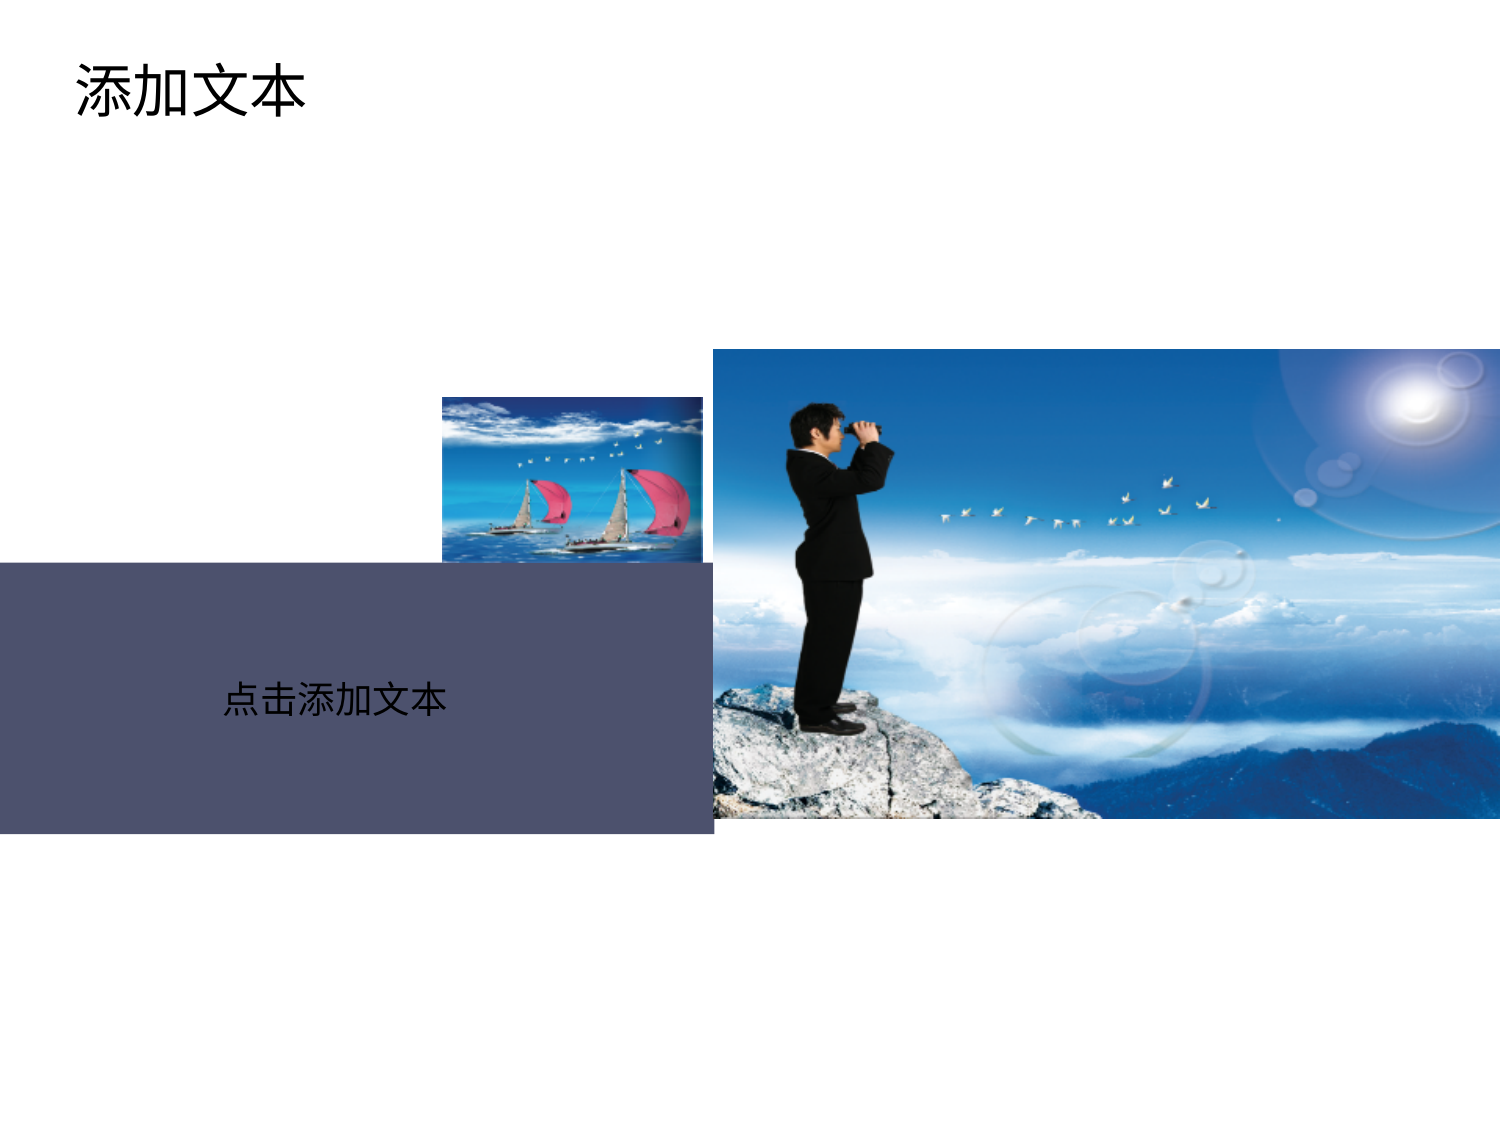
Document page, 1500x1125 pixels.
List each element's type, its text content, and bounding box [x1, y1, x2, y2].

picture [713, 349, 1500, 819]
picture [442, 397, 704, 563]
text_box 点击添加文本 [207, 668, 463, 729]
text_box [0, 560, 717, 836]
text_box 添加文本 [60, 46, 323, 132]
